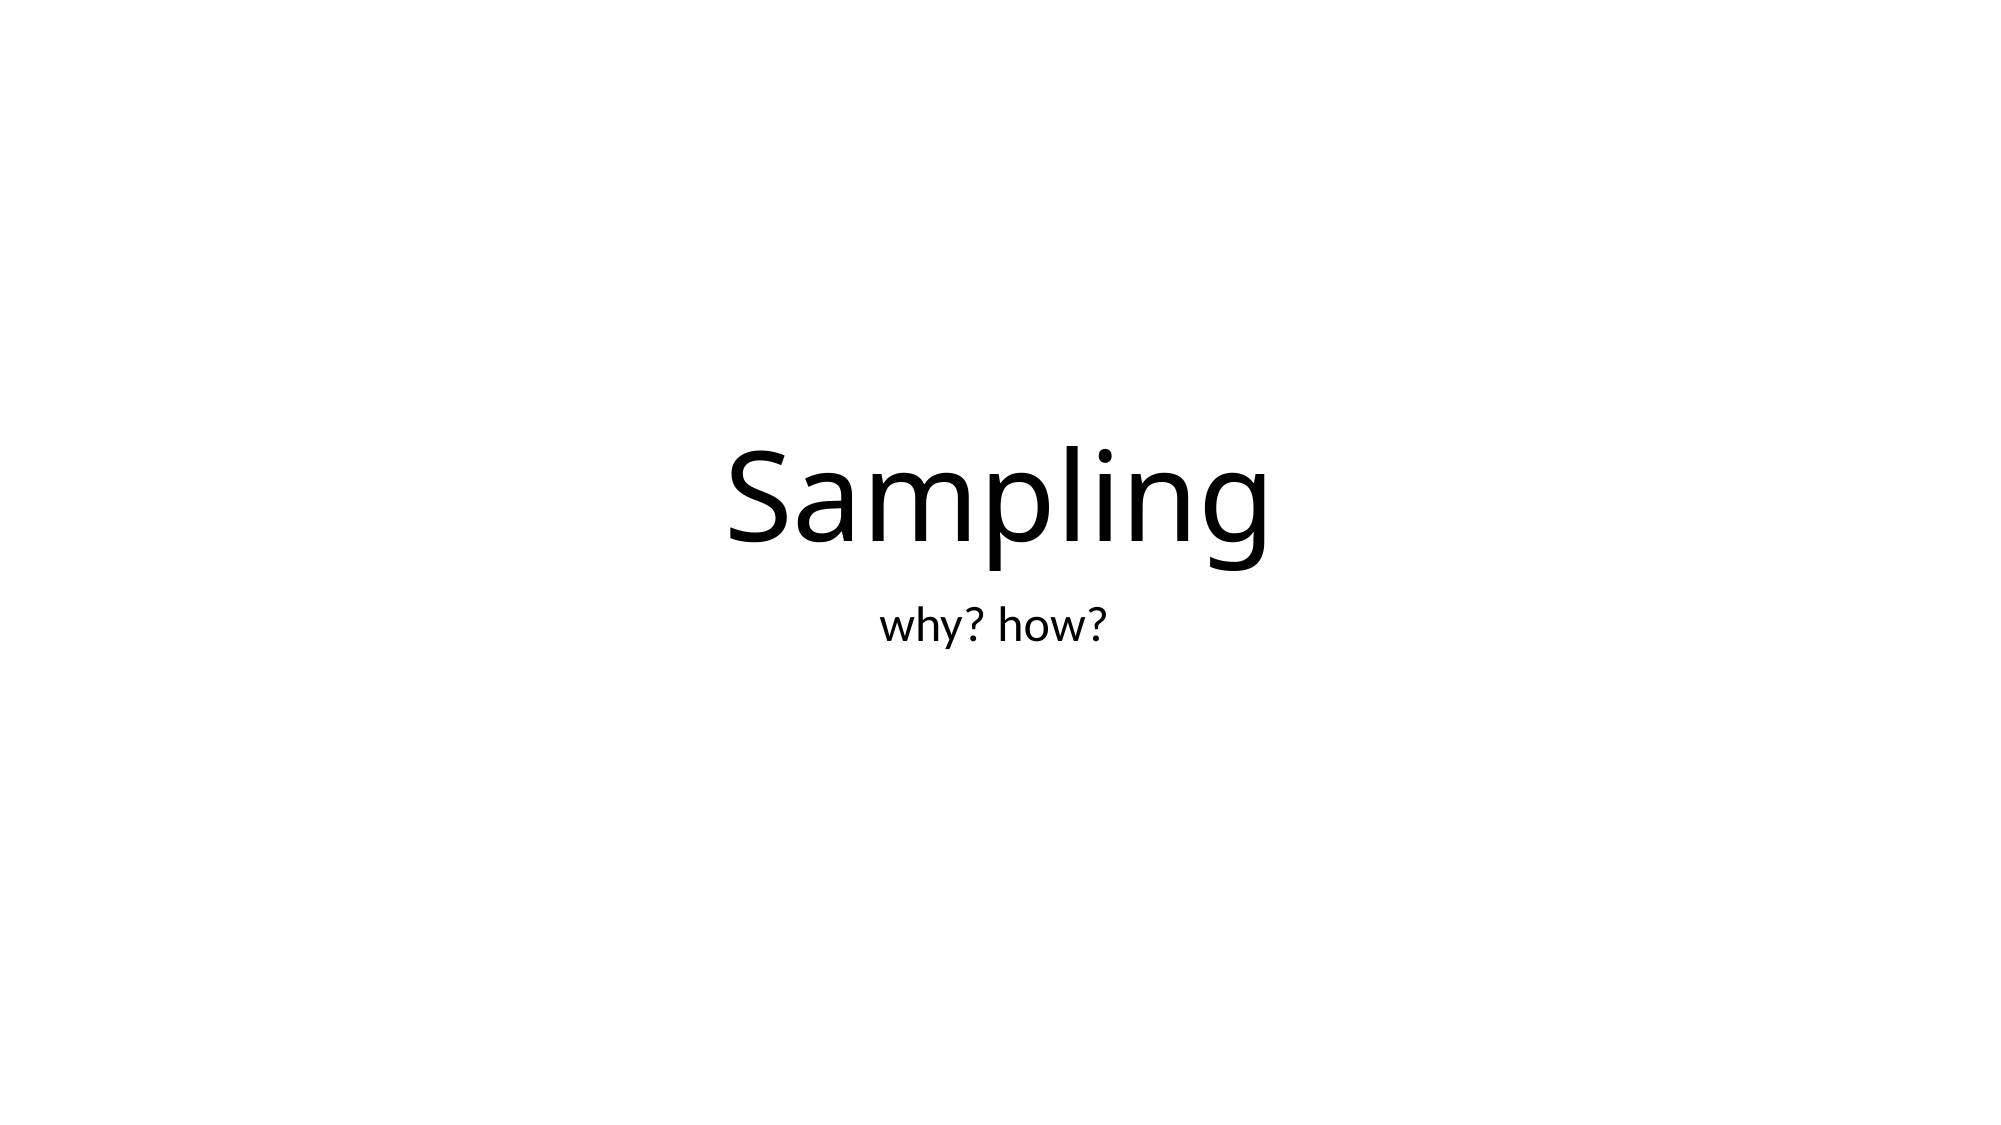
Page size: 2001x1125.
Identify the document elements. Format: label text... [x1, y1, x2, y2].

subtitle why? how? [249, 590, 1750, 863]
title Sampling [249, 184, 1750, 576]
